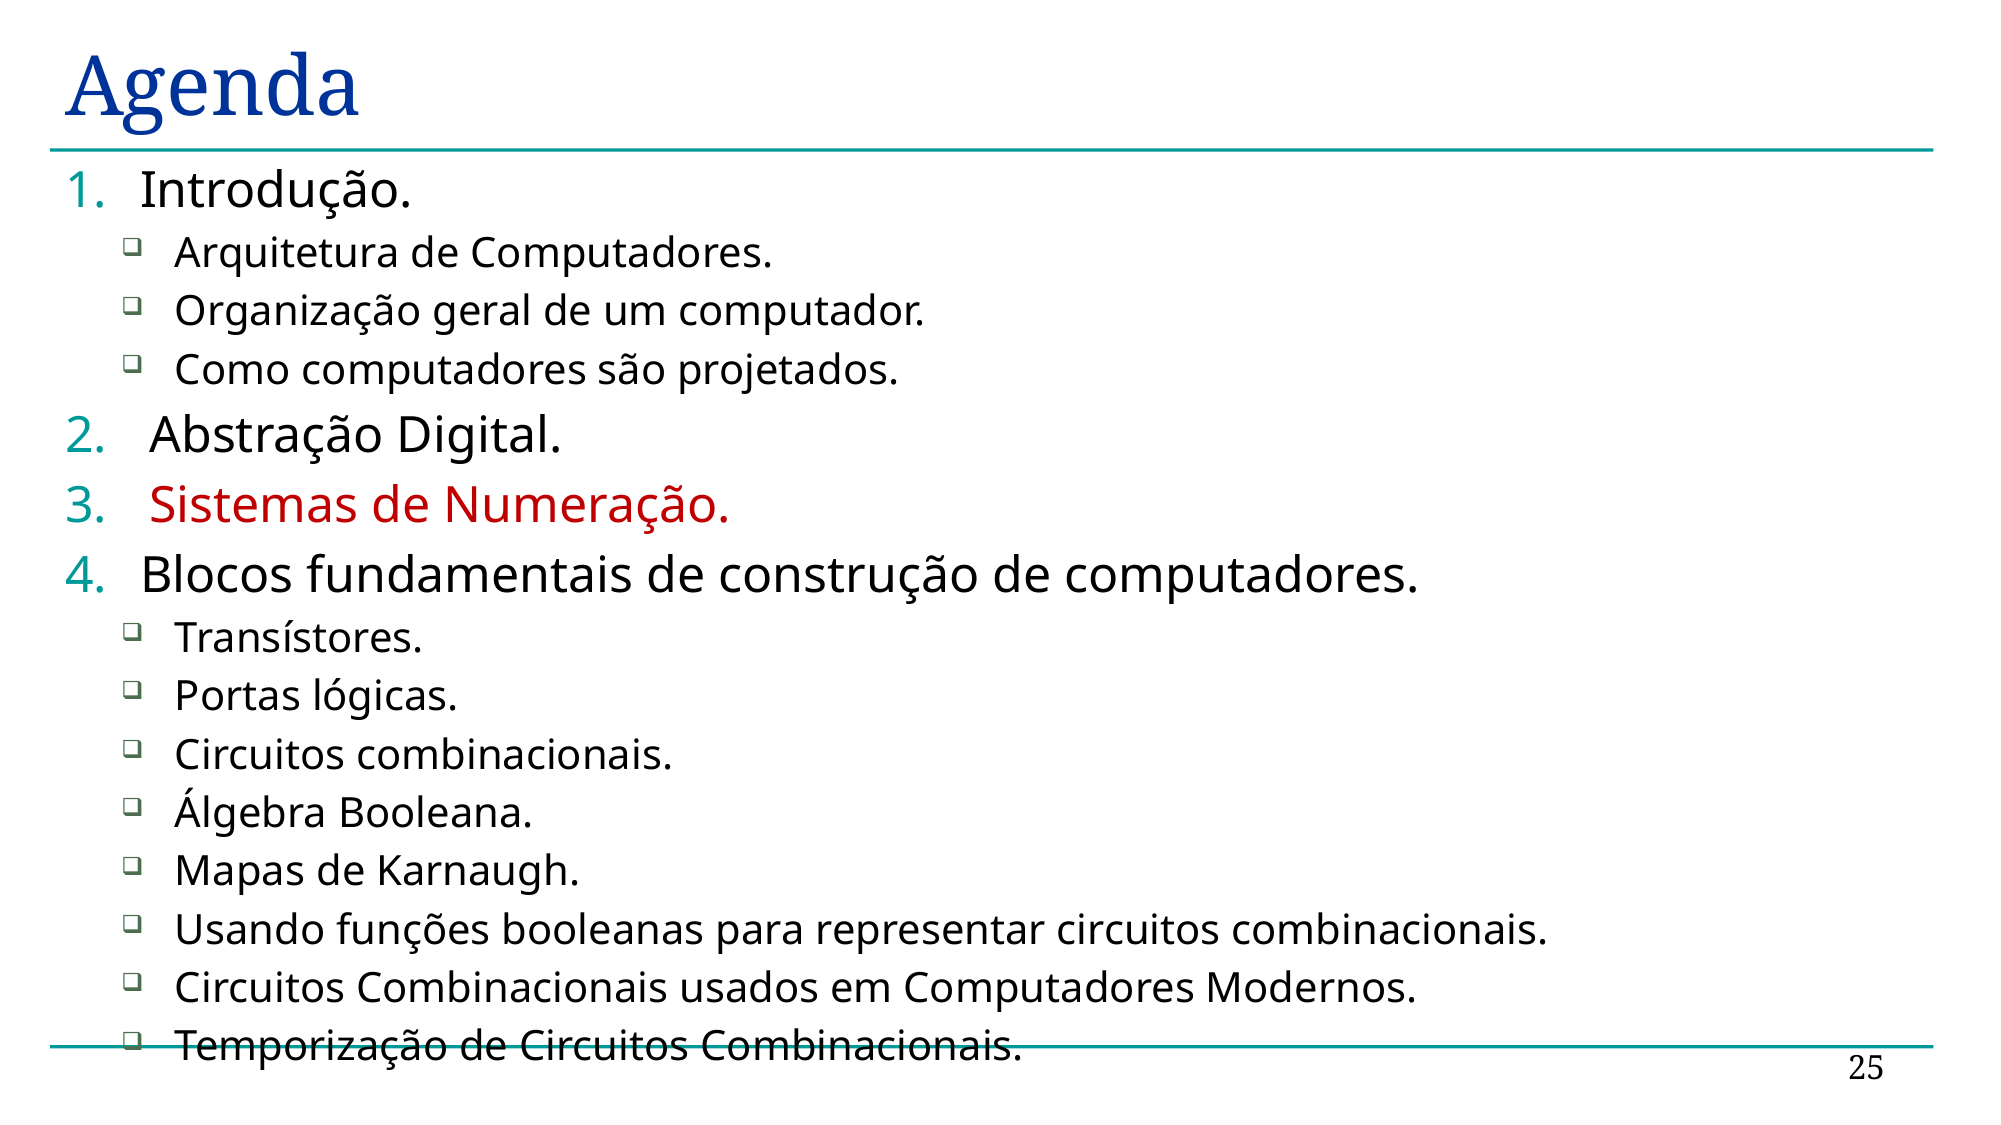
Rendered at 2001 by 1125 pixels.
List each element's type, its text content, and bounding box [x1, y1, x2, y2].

slide_number 25 [1433, 1023, 1901, 1100]
title Agenda [49, 24, 1934, 149]
list Introdução. Arquitetura de Computadores. Organização geral de um computador. Como computadores são projetados. Abstração Digital. Sistemas de Numeração. Blocos fundamentais de construção de computadores. Transístores. Portas lógicas. Circuitos combinacionais. Álgebra Booleana. Mapas de Karnaugh. Usando funções booleanas para representar circuitos combinacionais. Circuitos Combinacionais usados em Computadores Modernos. Temporização de Circuitos Combinacionais. [49, 149, 1950, 1101]
